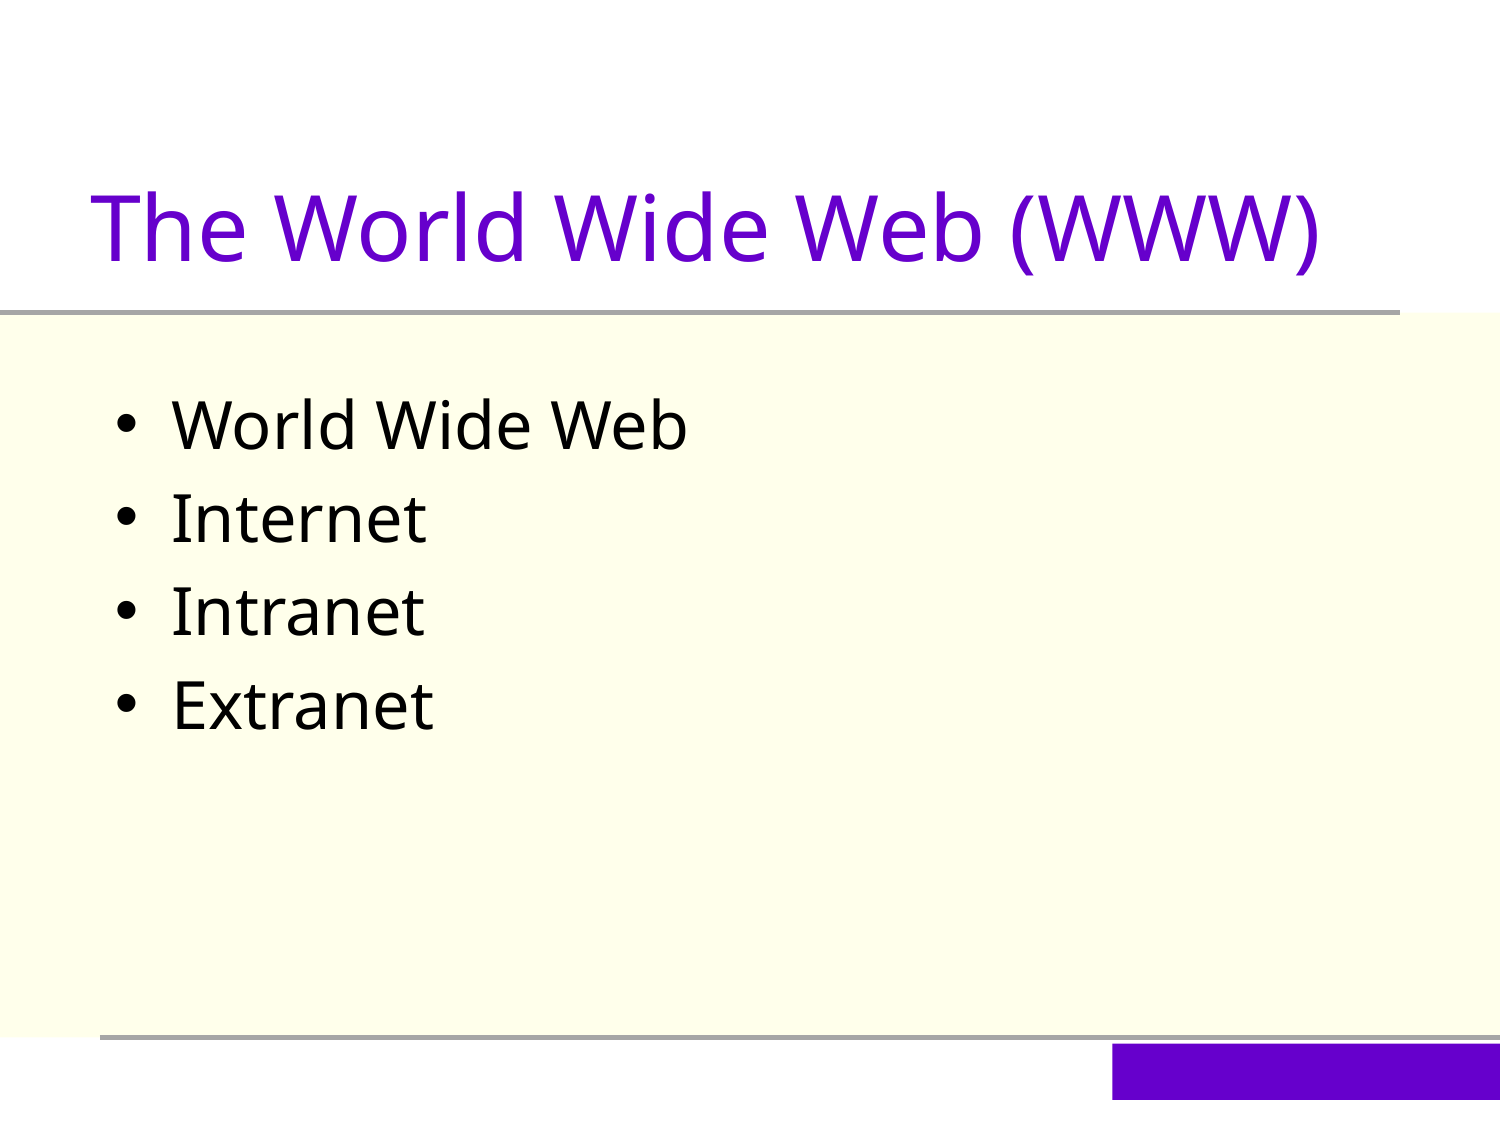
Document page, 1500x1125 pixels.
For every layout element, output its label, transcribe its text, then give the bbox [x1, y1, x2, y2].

list World Wide Web Internet Intranet Extranet [99, 375, 1413, 1025]
subtitle The World Wide Web (WWW) [75, 12, 1413, 288]
